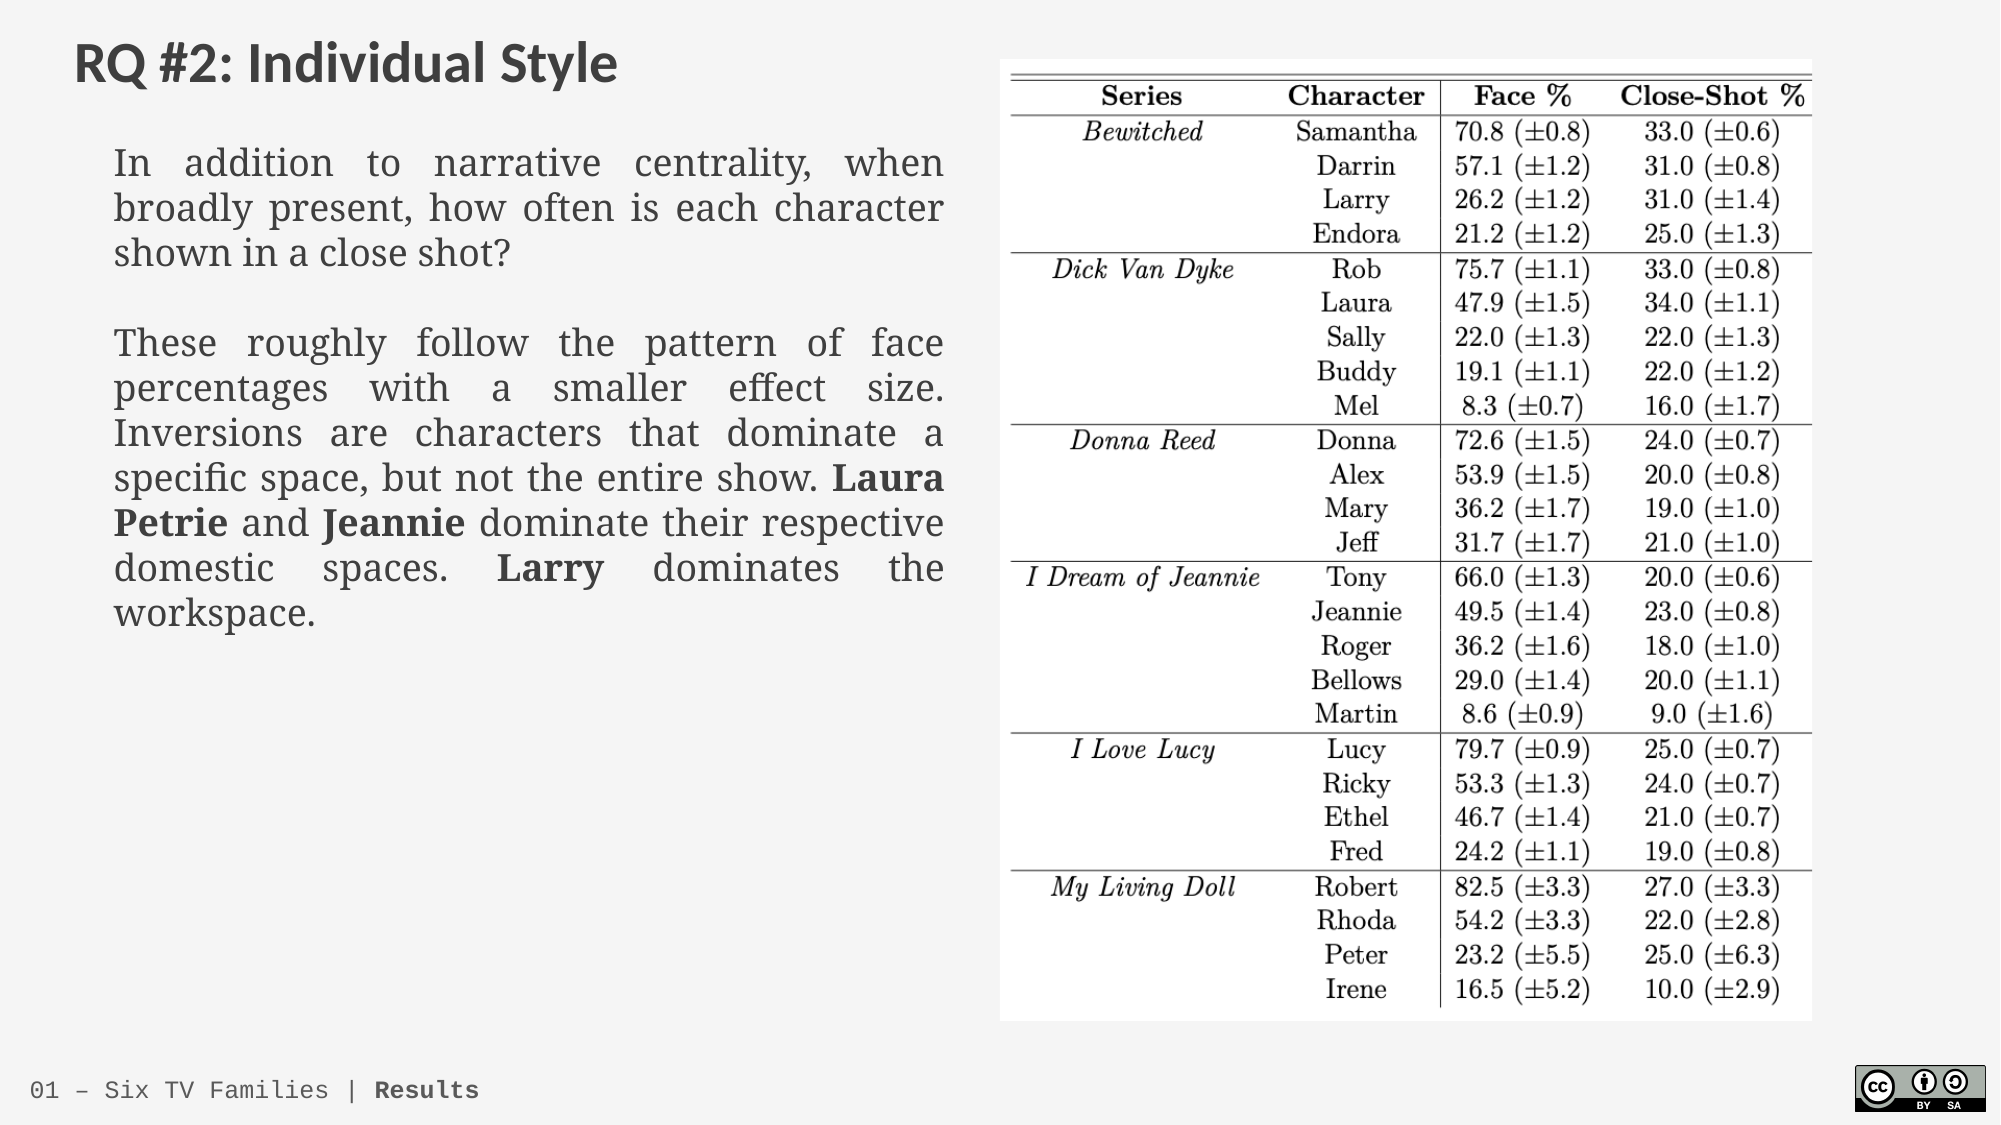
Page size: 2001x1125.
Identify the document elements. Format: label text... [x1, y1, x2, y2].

text_box RQ #2: Individual Style [59, 16, 1442, 102]
picture [999, 59, 1813, 1021]
picture [1855, 1065, 1986, 1112]
text_box In addition to narrative centrality, when broadly present, how often is each character shown in a close shot? These roughly follow the pattern of face percentages with a smaller effect size. Inversions are characters that dominate a specific space, but not the entire show. Laura Petrie and Jeannie dominate their respective domestic spaces. Larry dominates the workspace. [98, 131, 961, 642]
text_box 01 – Six TV Families | Results [14, 1066, 780, 1111]
